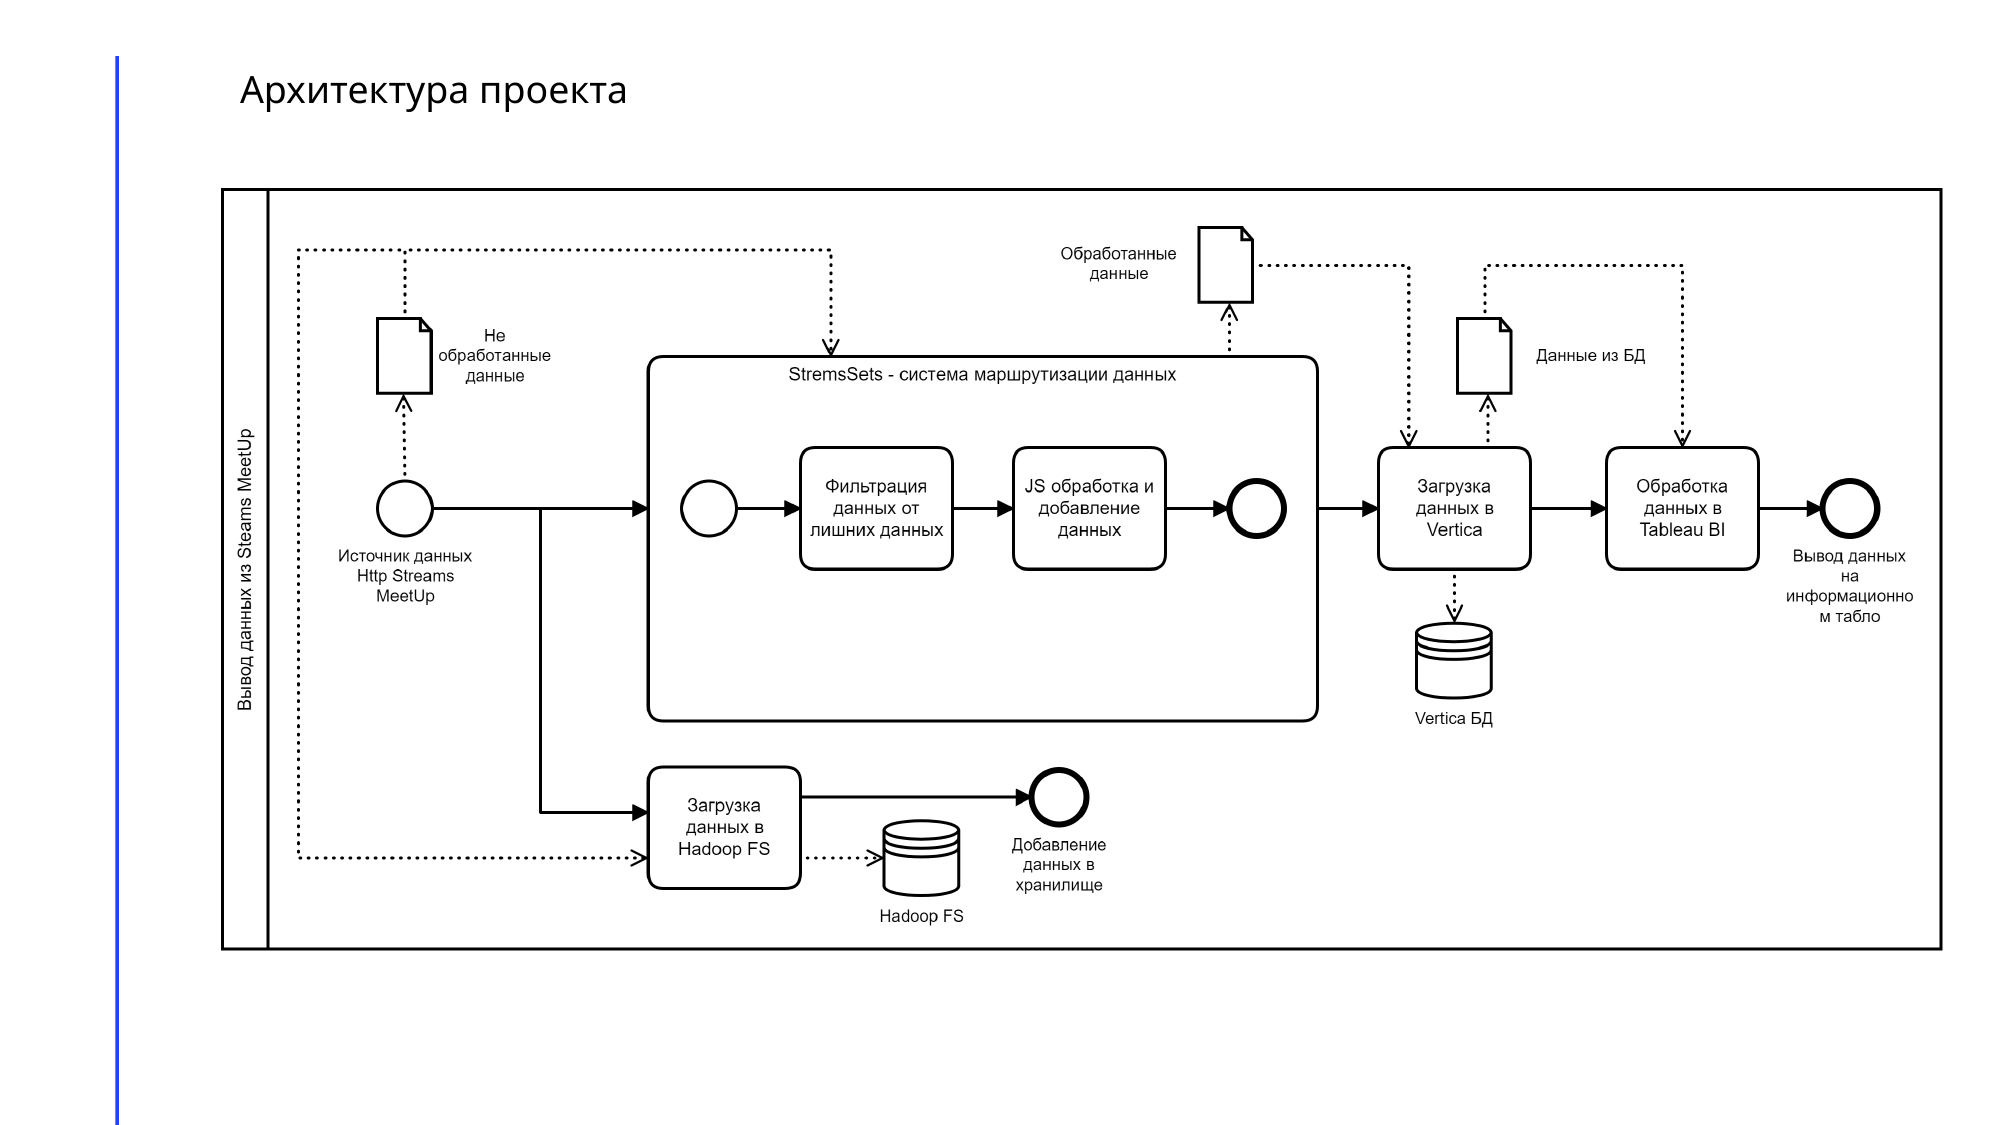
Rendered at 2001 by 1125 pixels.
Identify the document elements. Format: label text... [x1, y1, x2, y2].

text_box Архитектура проекта [224, 58, 675, 119]
picture [213, 180, 1950, 958]
